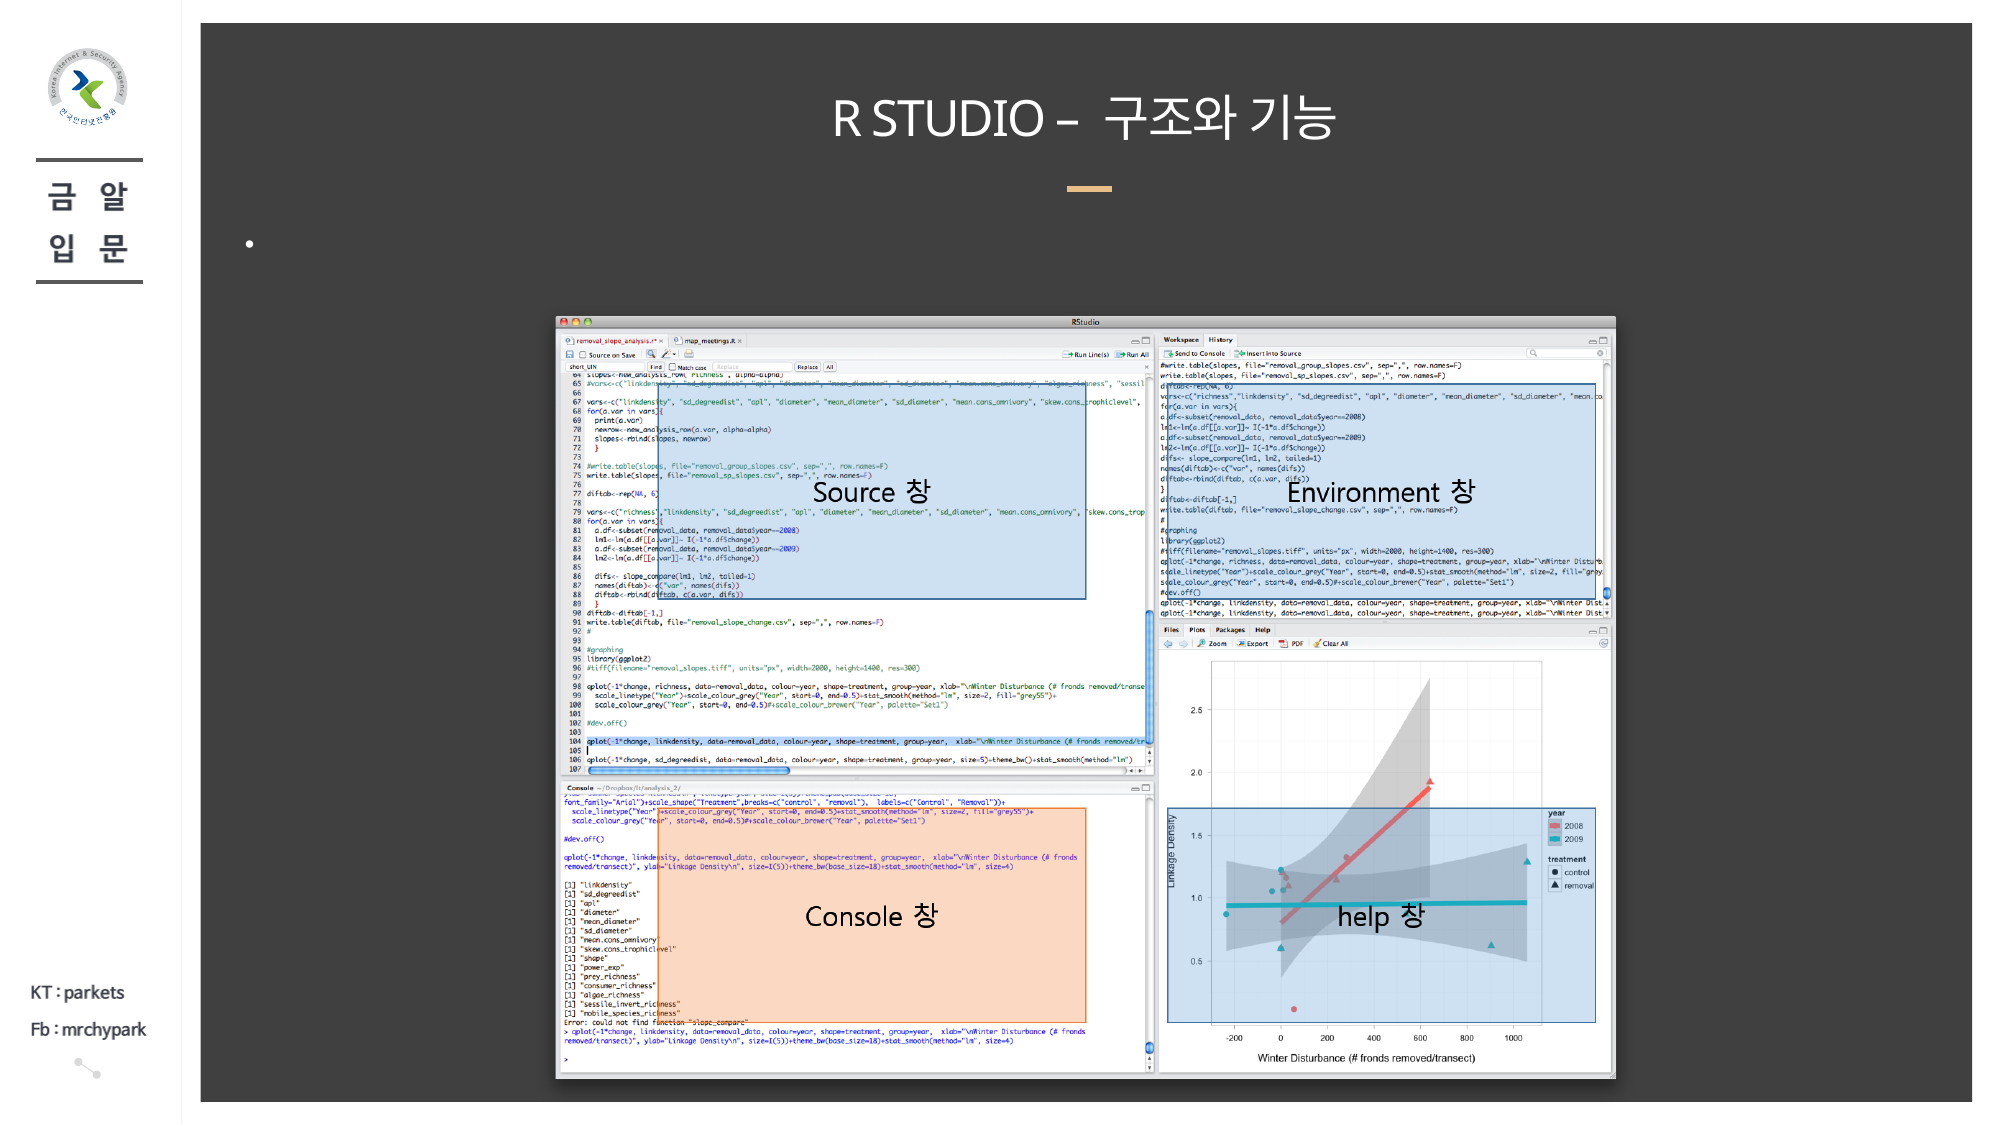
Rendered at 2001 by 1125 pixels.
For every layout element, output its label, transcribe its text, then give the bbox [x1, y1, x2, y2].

picture [15, 160, 161, 1047]
picture [44, 43, 131, 130]
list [532, 301, 1639, 1110]
title R STUDIO – 구조와 기능 [181, 80, 1989, 161]
list Console : 실제로 R 엔진이 입력을 받고 그 반응을 출력하는 공간. [229, 208, 1989, 283]
